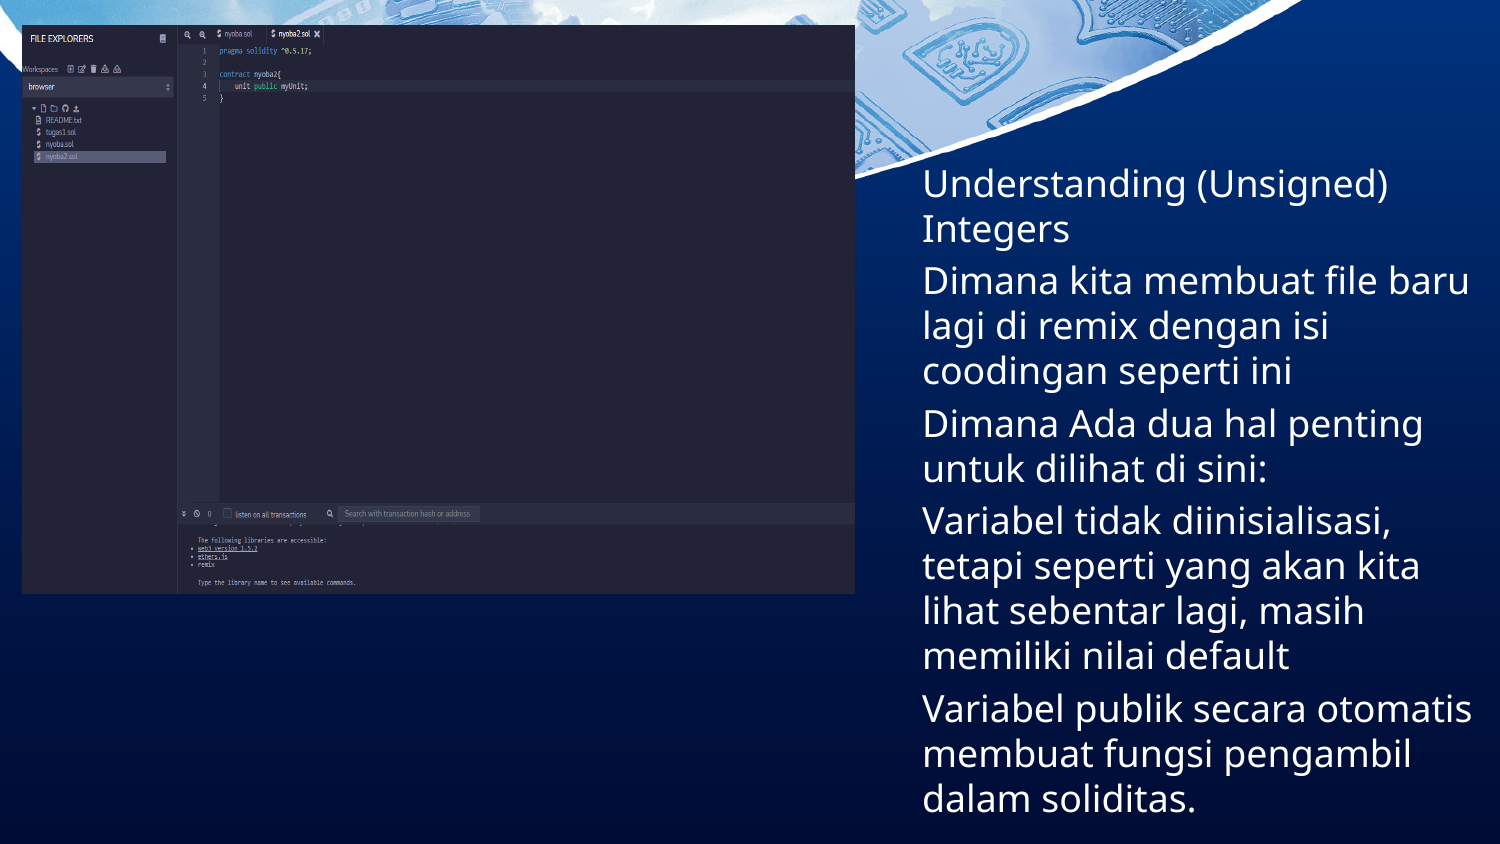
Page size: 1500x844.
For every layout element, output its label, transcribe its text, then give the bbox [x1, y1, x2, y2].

picture [0, 0, 1500, 844]
text_box Understanding (Unsigned) Integers Dimana kita membuat file baru lagi di remix dengan isi coodingan seperti ini Dimana Ada dua hal penting untuk dilihat di sini: Variabel tidak diinisialisasi, tetapi seperti yang akan kita lihat sebentar lagi, masih memiliki nilai default Variabel publik secara otomatis membuat fungsi pengambil dalam soliditas. [907, 152, 1500, 844]
